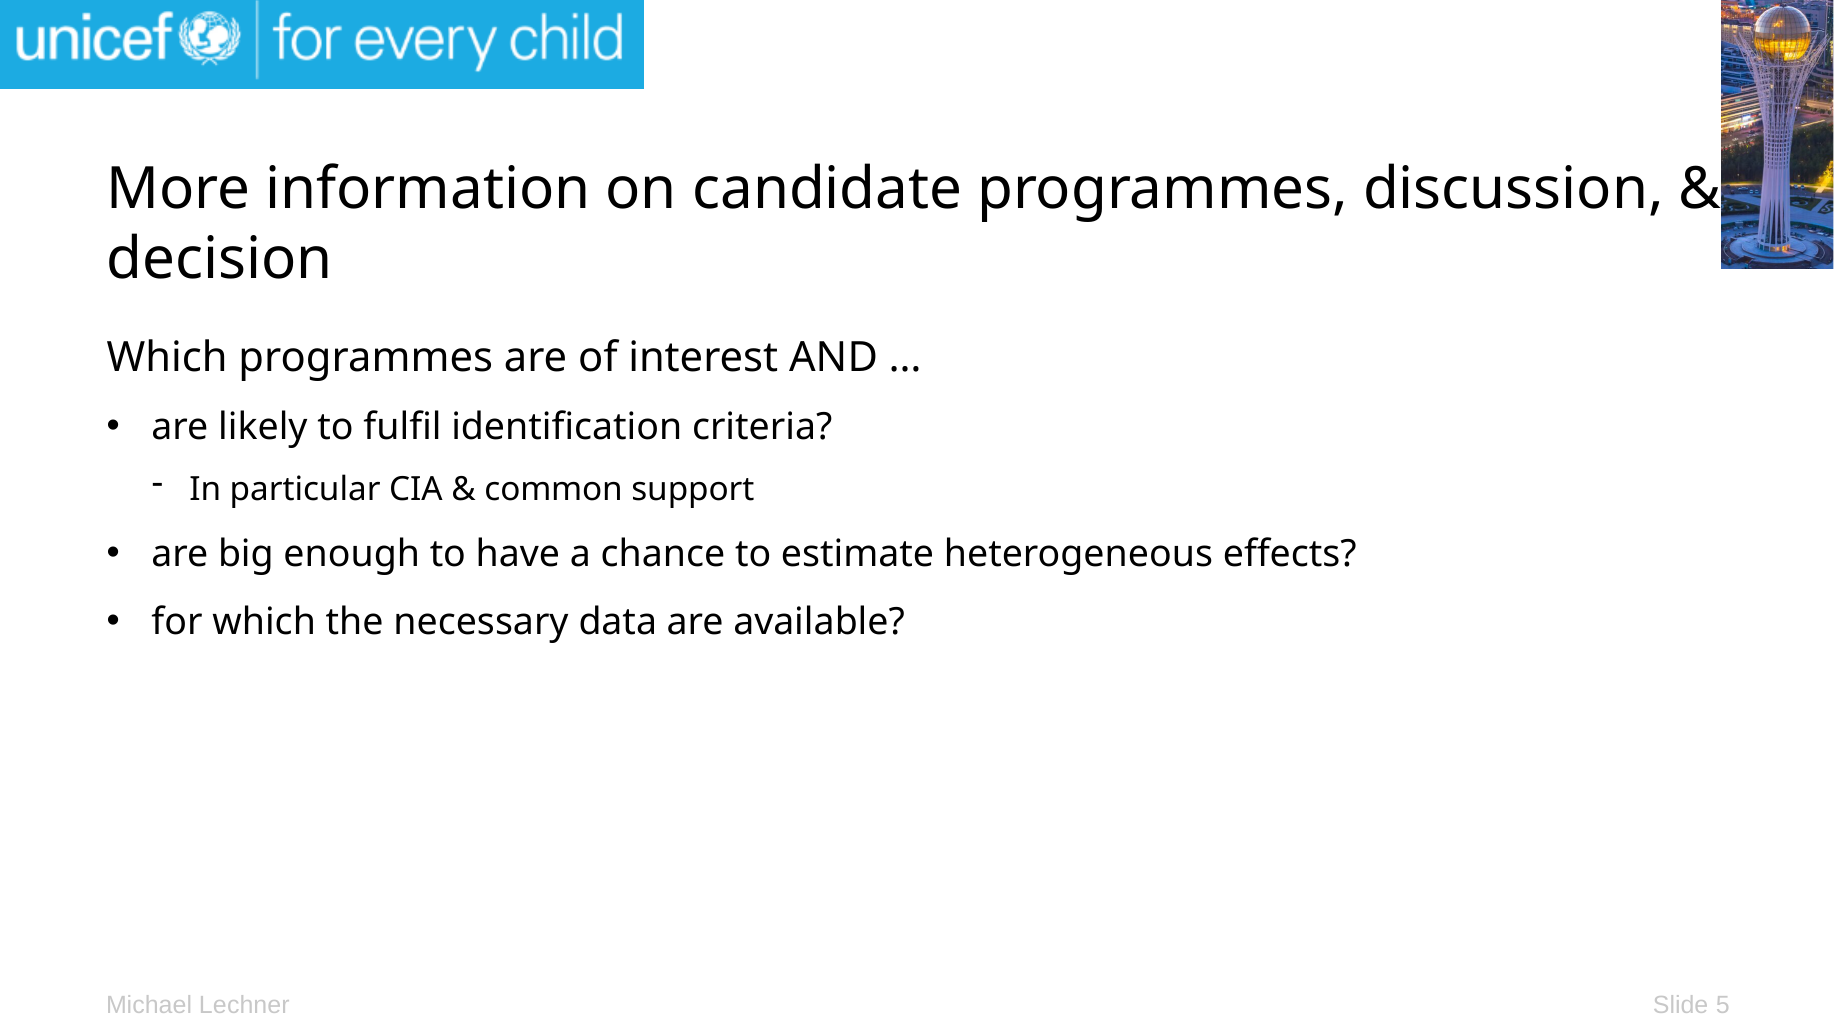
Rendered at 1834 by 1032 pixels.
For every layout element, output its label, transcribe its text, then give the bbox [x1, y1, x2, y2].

list Which programmes are of interest AND … are likely to fulfil identification criteria? In particular CIA & common support are big enough to have a chance to estimate heterogeneous effects? for which the necessary data are available? [91, 296, 1742, 941]
slide_number Slide 5 [1332, 976, 1745, 1032]
footer Michael Lechner [91, 976, 710, 1032]
picture [0, 0, 644, 89]
title More information on candidate programmes, discussion, & decision [91, 173, 1803, 268]
picture [1721, 0, 1834, 269]
